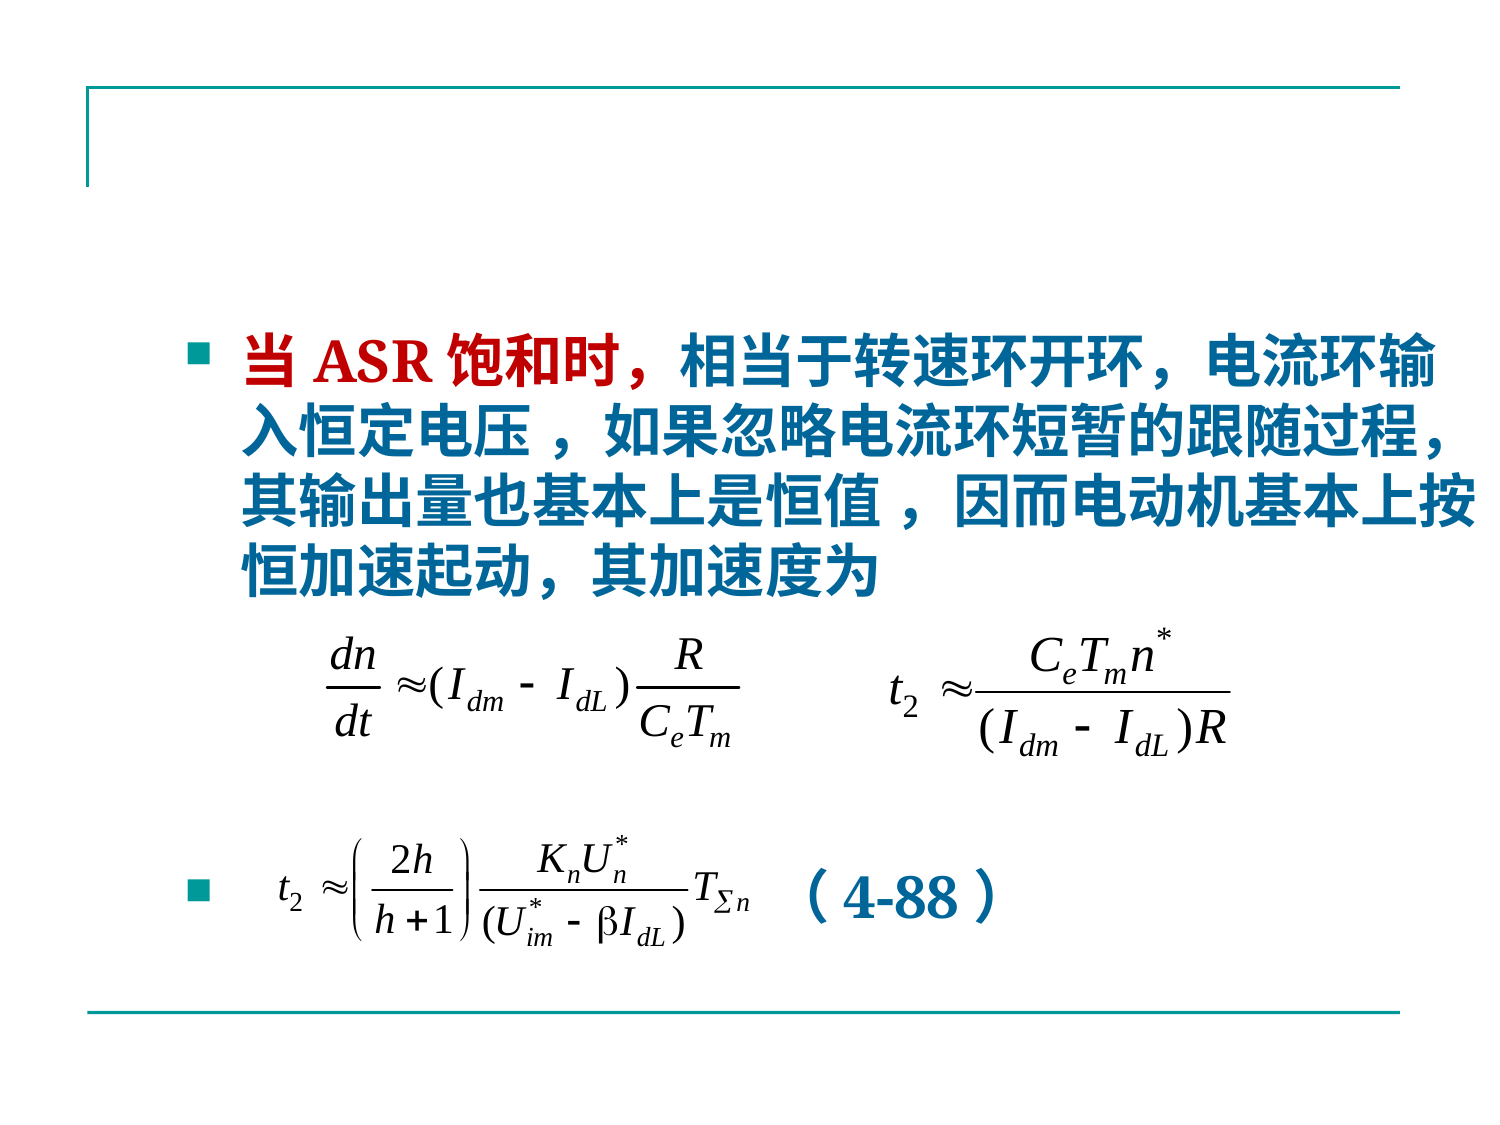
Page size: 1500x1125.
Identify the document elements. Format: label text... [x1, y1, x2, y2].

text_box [878, 609, 1243, 772]
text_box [269, 820, 762, 957]
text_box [316, 621, 754, 762]
list 当ASR饱和时，相当于转速环开环，电流环输入恒定电压 ，如果忽略电流环短暂的跟随过程，其输出量也基本上是恒值 ，因而电动机基本上按恒加速起动，其加速度为 （4-88） [169, 316, 1500, 1004]
